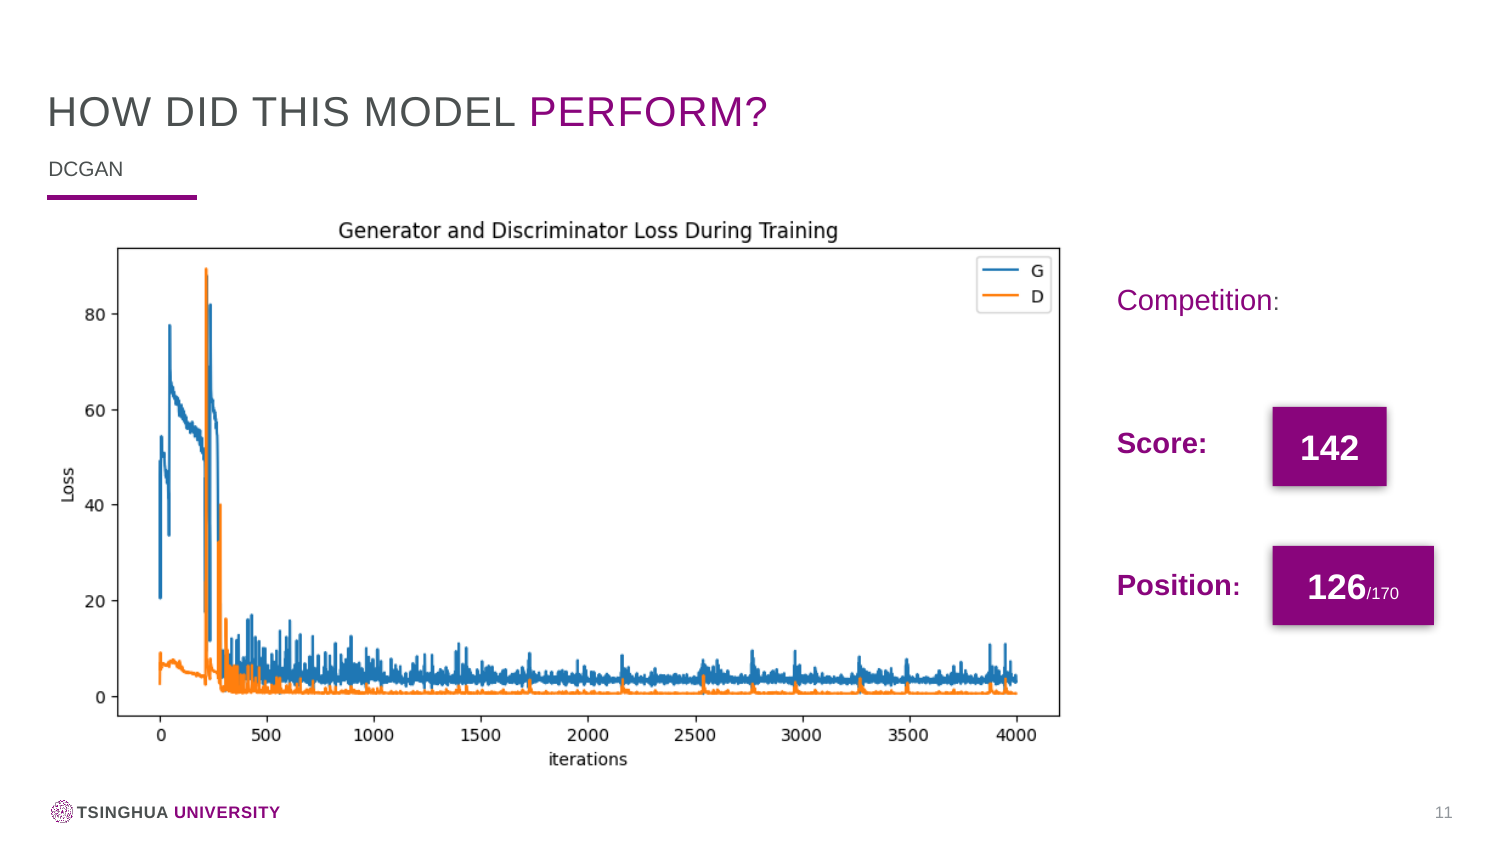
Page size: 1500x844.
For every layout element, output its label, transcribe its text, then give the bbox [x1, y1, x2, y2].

text_box 142 [1272, 406, 1387, 487]
text_box Competition: 184 Score: 137/170 Position: [1102, 274, 1463, 710]
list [48, 209, 1070, 780]
picture [51, 800, 73, 823]
text_box 126/170 [1272, 545, 1434, 626]
list DCGAN [48, 156, 1453, 180]
list How did this model perform? [47, 38, 1453, 136]
